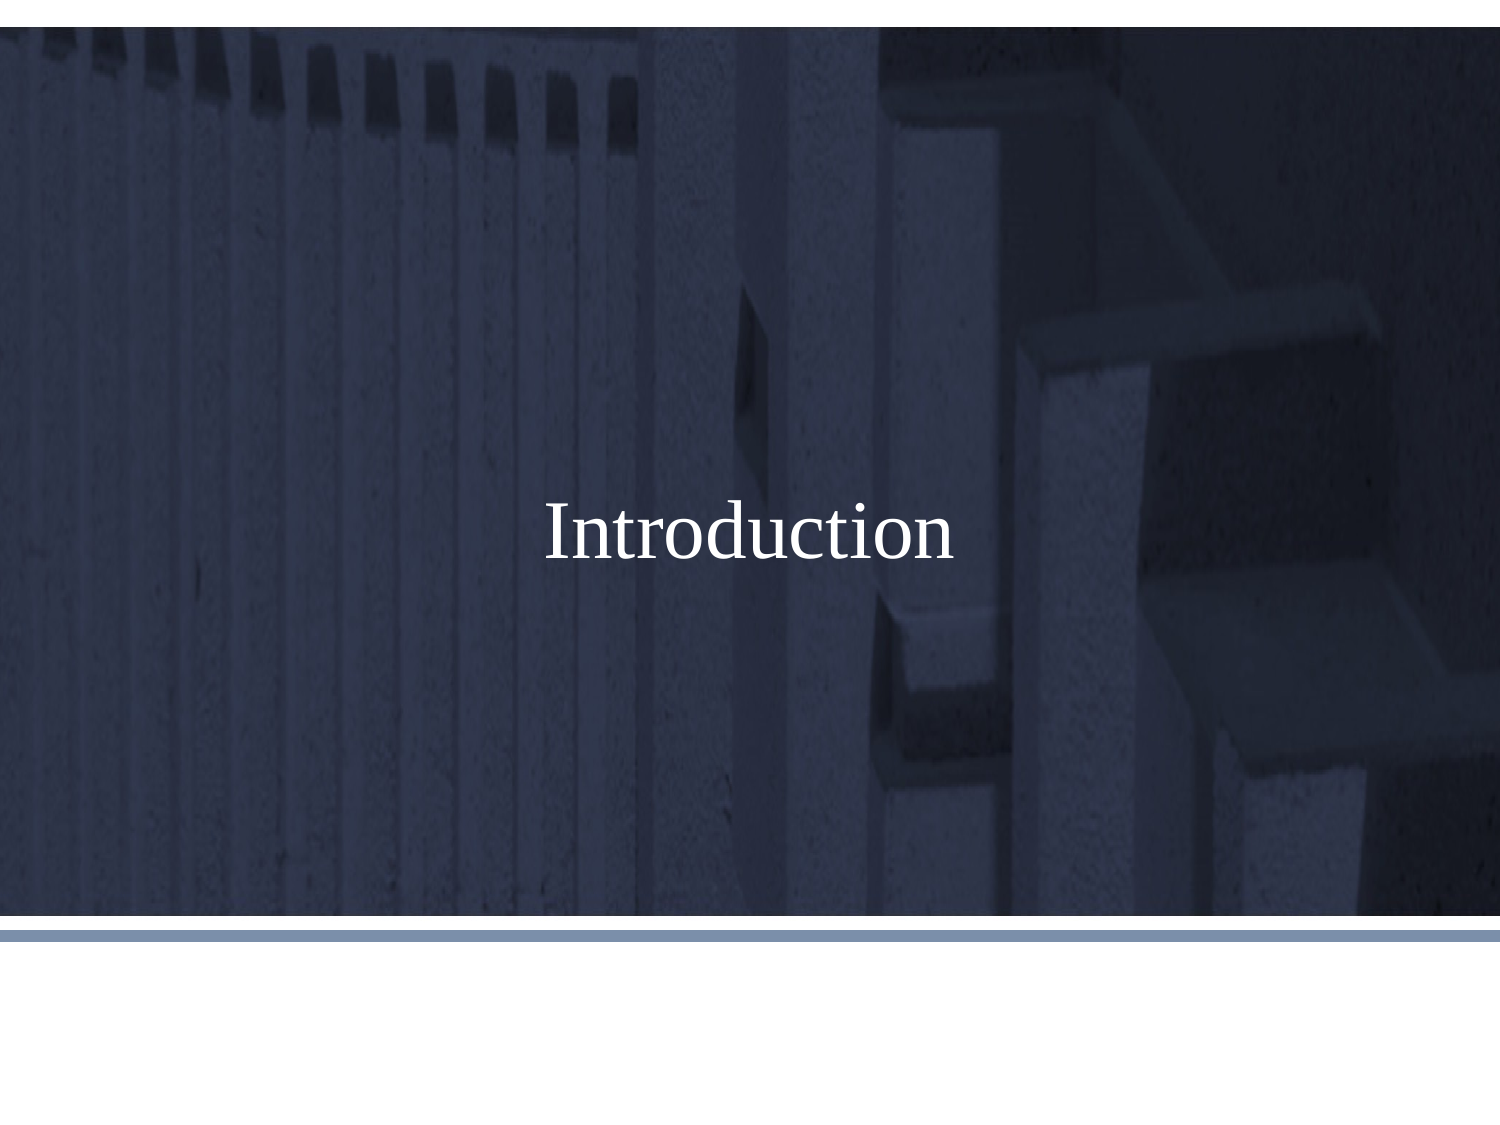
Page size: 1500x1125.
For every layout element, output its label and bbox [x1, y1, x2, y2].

picture [0, 0, 1500, 936]
